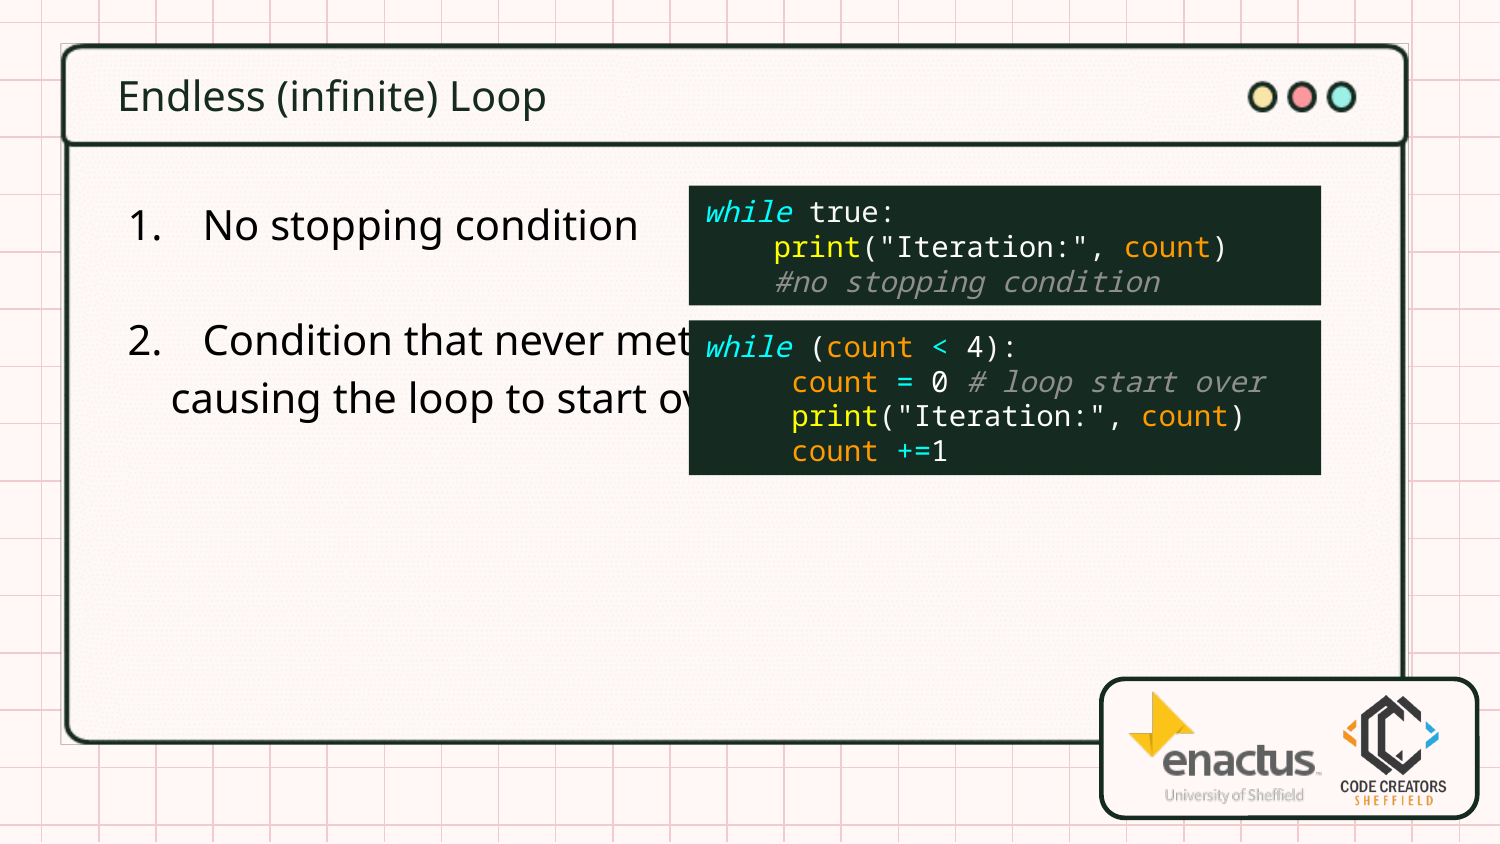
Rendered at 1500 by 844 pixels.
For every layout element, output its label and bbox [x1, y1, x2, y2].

picture [55, 38, 1414, 749]
text_box [1101, 678, 1478, 819]
